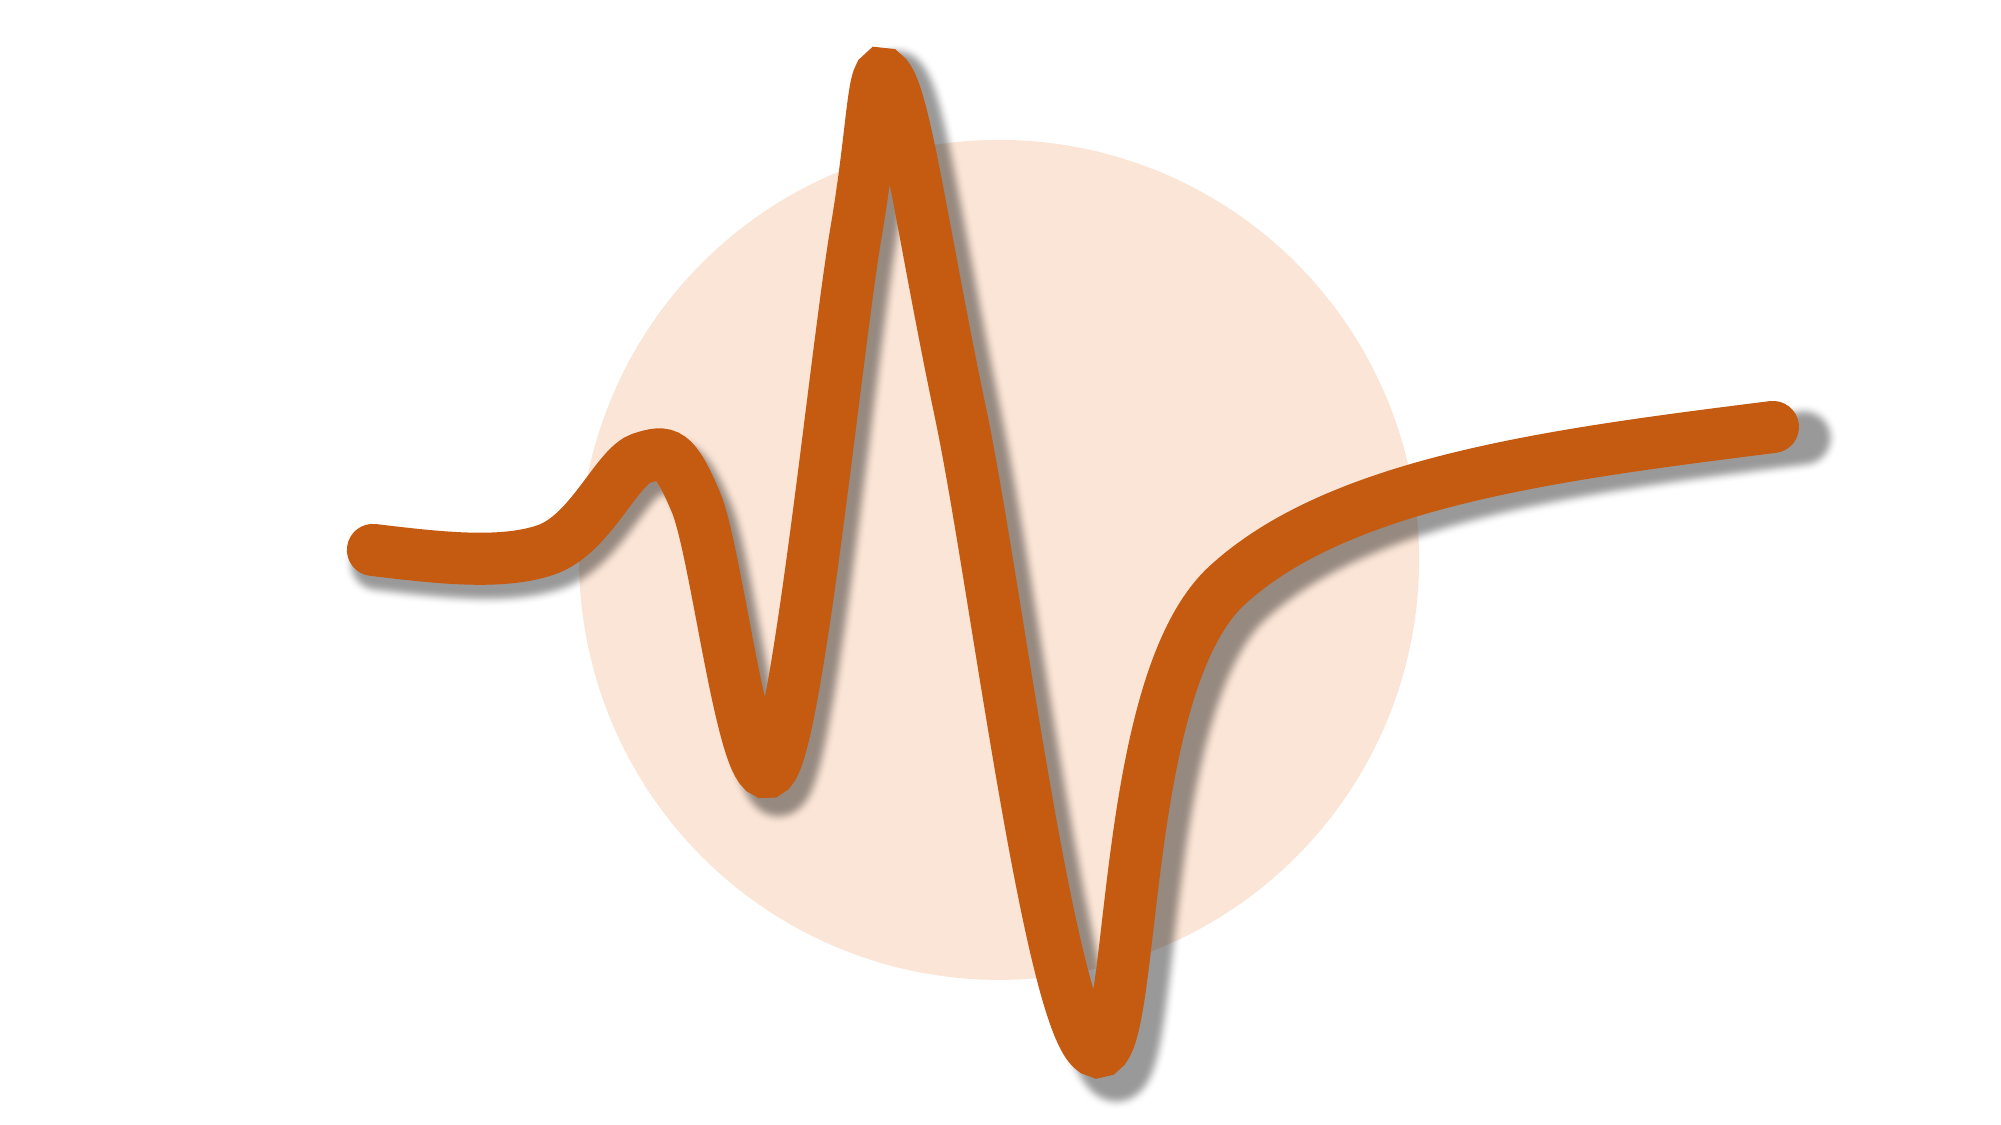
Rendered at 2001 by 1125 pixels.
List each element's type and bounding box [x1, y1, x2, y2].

text_box [927, 138, 1408, 495]
text_box [578, 515, 1061, 981]
text_box [1151, 515, 1421, 953]
text_box [579, 160, 865, 525]
text_box [371, 72, 1774, 1053]
